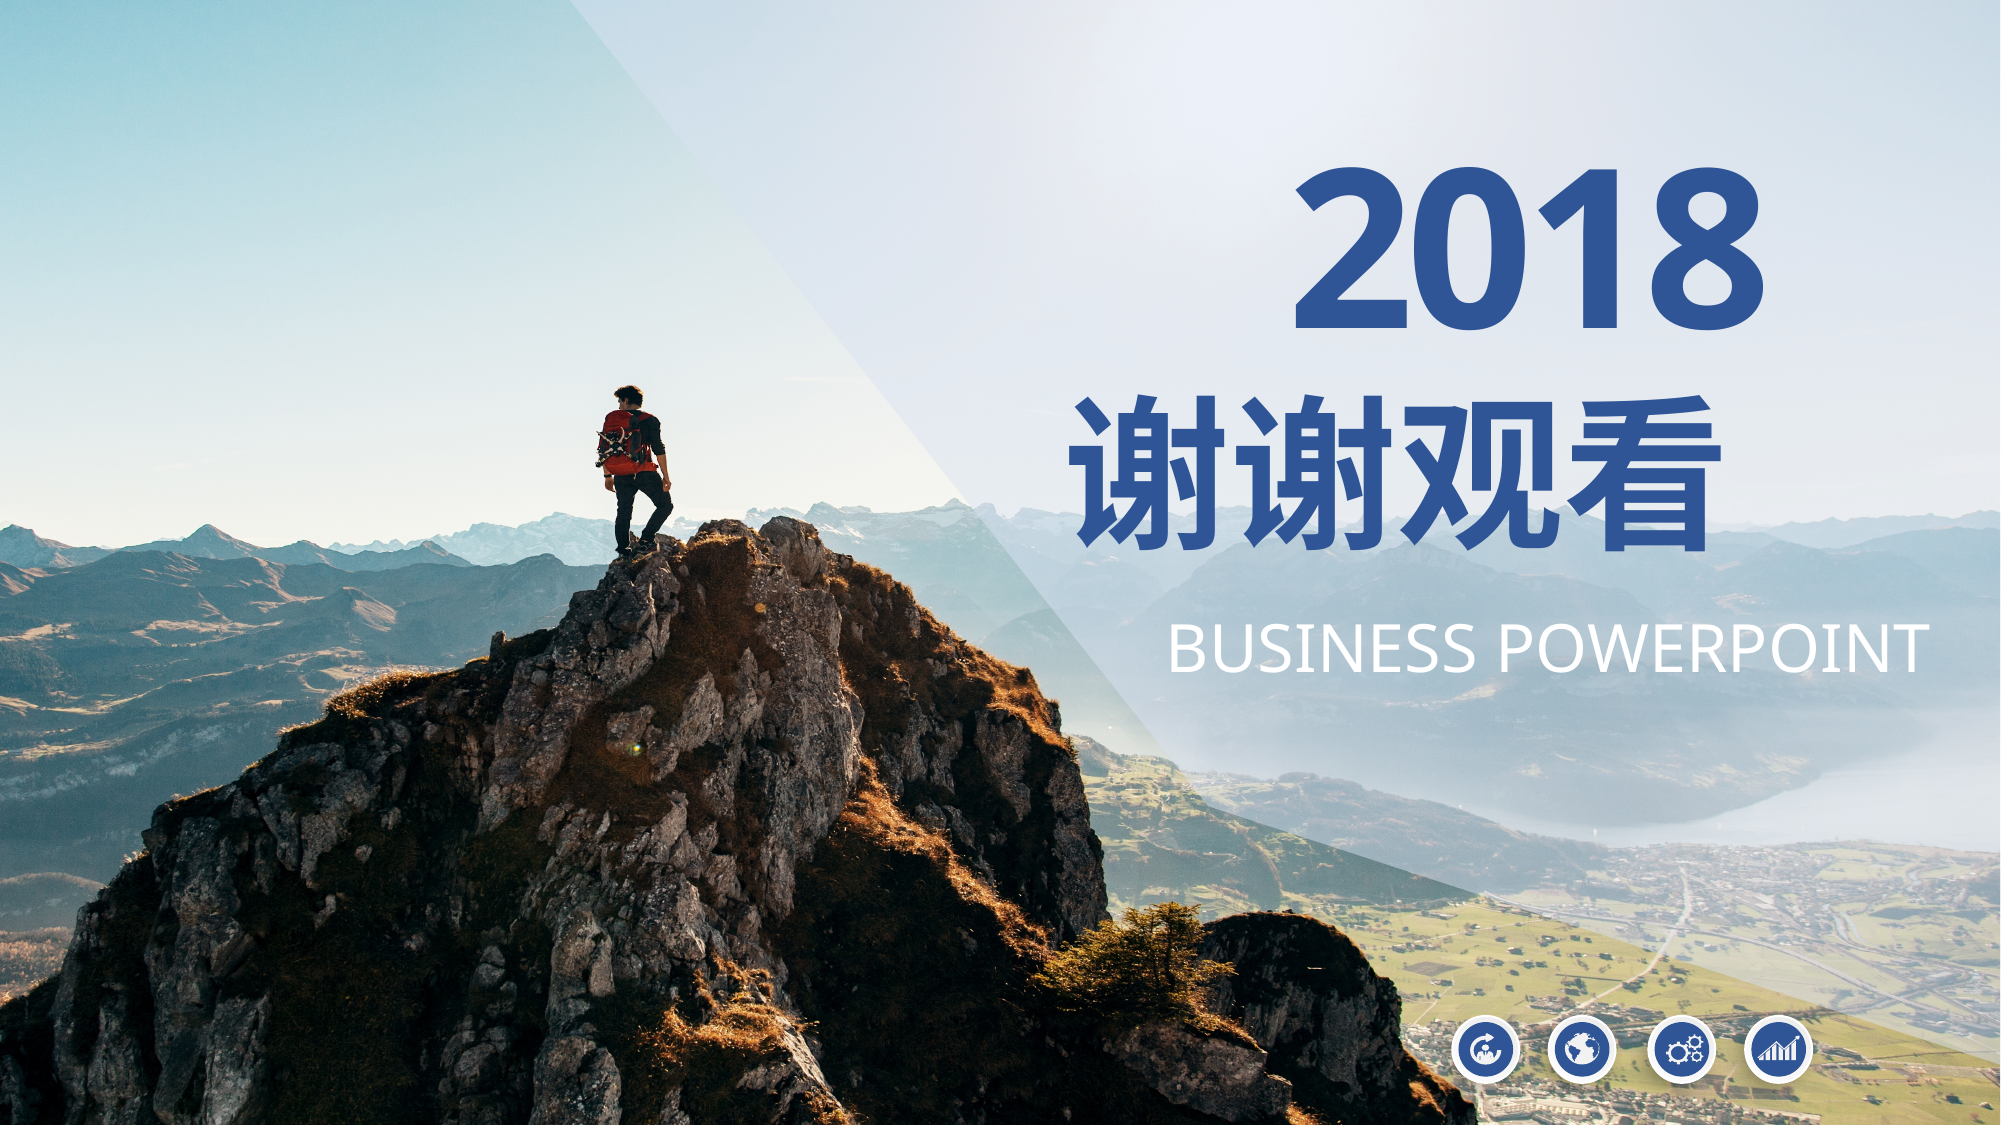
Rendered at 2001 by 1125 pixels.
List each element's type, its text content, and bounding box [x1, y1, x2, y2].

picture [0, 0, 2001, 1125]
text_box 谢谢观看 [1049, 361, 2000, 577]
text_box BUSINESS POWERPOINT [1150, 598, 1947, 694]
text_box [1745, 1015, 1813, 1083]
text_box 2018 [1246, 98, 1813, 361]
text_box [568, 0, 2000, 1066]
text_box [1452, 1015, 1520, 1083]
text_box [1648, 1015, 1716, 1083]
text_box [1548, 1015, 1616, 1083]
